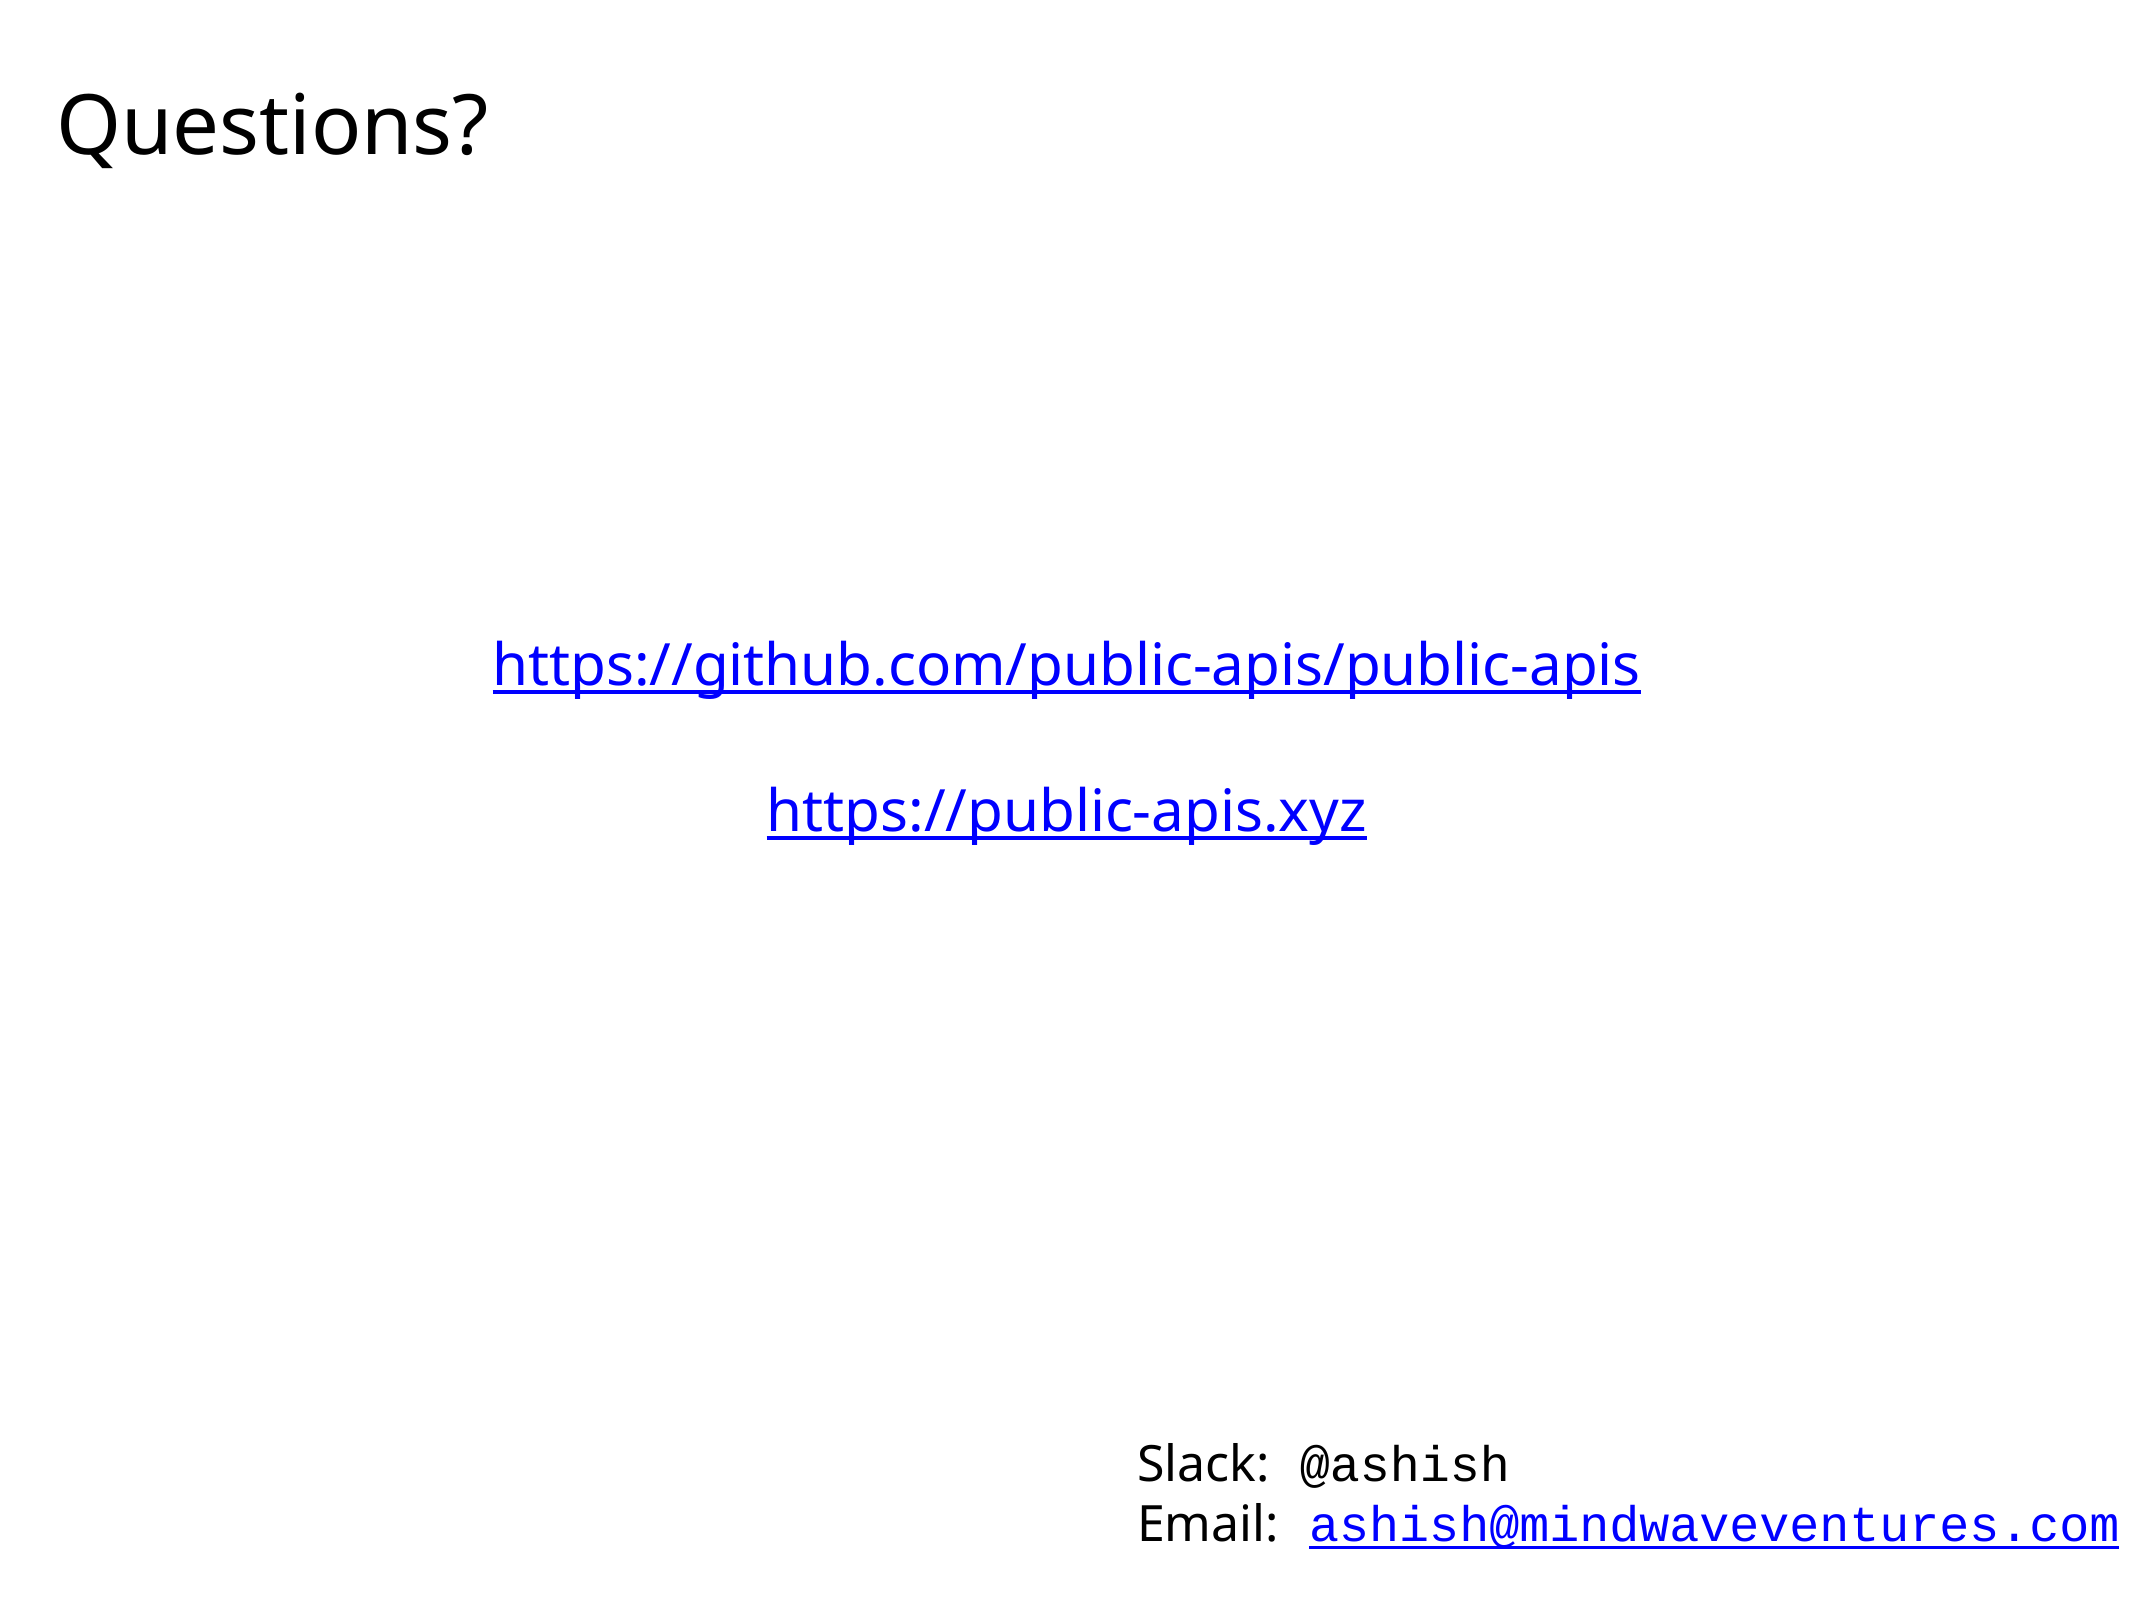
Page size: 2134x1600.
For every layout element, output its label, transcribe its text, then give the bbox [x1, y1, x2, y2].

title Questions? [47, 43, 1444, 180]
text_box Slack: @ashish Email: ashish@mindwaveventures.com [1128, 1423, 2128, 1560]
text_box https://github.com/public-apis/public-apis https://public-apis.xyz [478, 618, 1655, 861]
